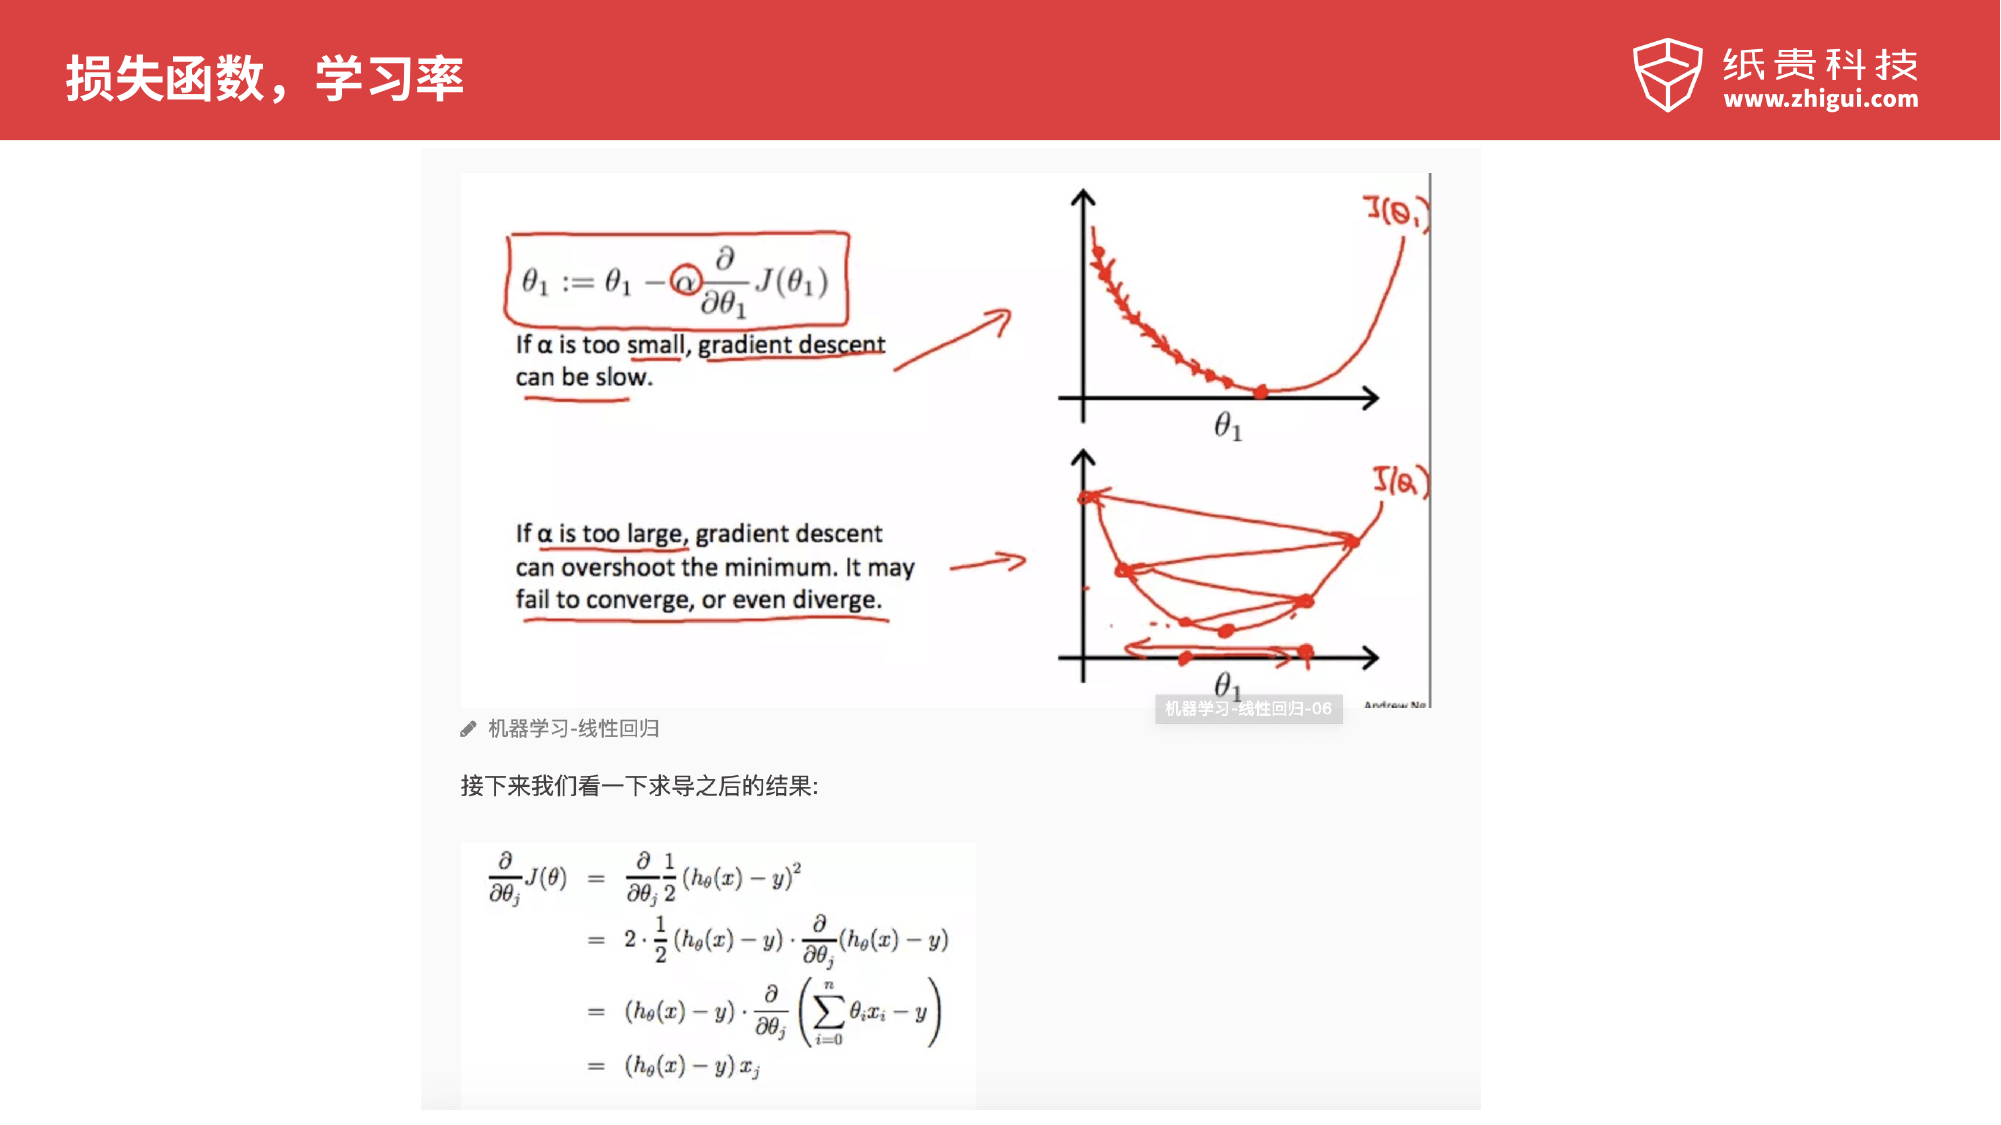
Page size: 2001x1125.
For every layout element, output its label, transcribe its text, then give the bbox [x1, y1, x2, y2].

text_box 损失函数，学习率 [57, 40, 1190, 115]
picture [421, 0, 2000, 1110]
